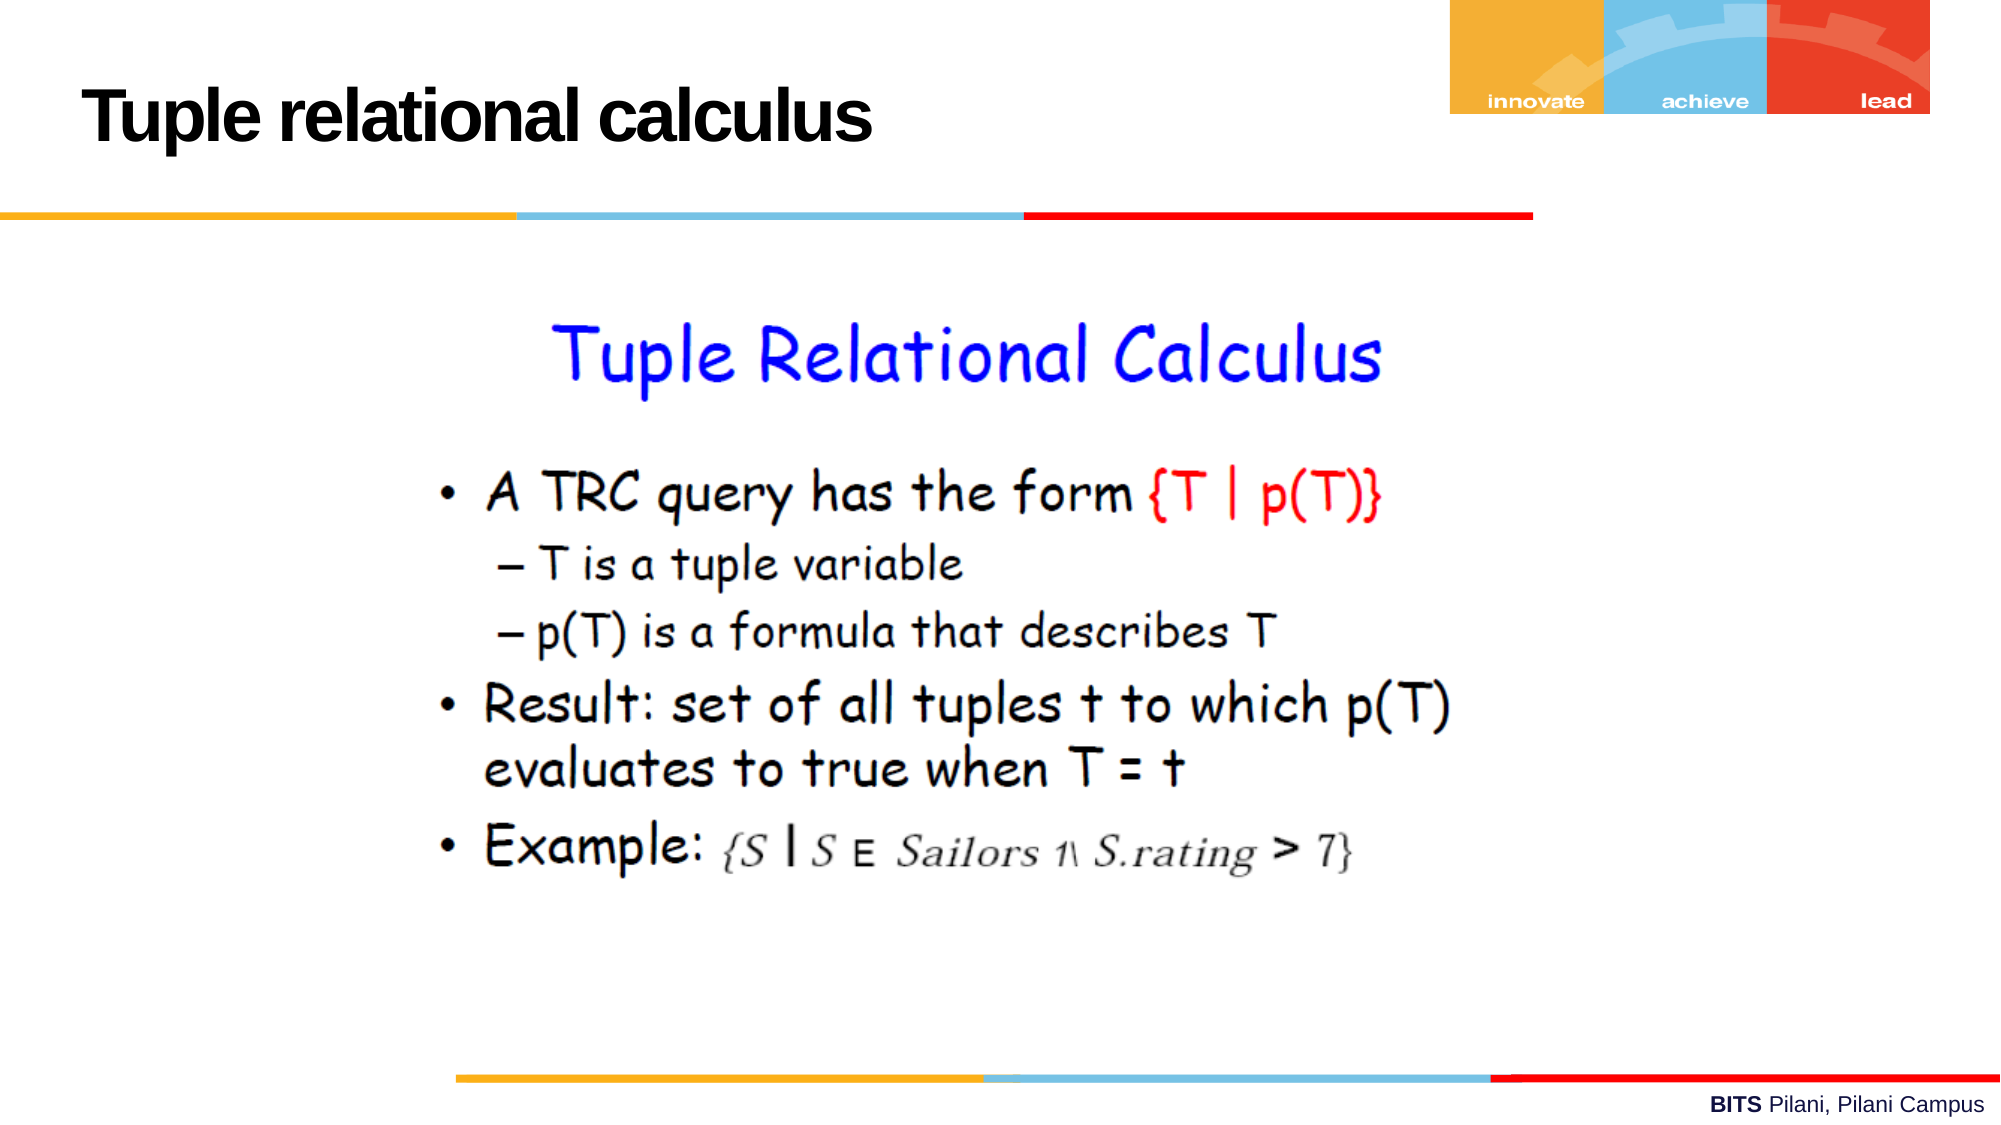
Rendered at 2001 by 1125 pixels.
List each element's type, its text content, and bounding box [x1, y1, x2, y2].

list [416, 300, 1517, 932]
picture [1449, 0, 1930, 114]
list Tuple relational calculus [66, 24, 1450, 213]
